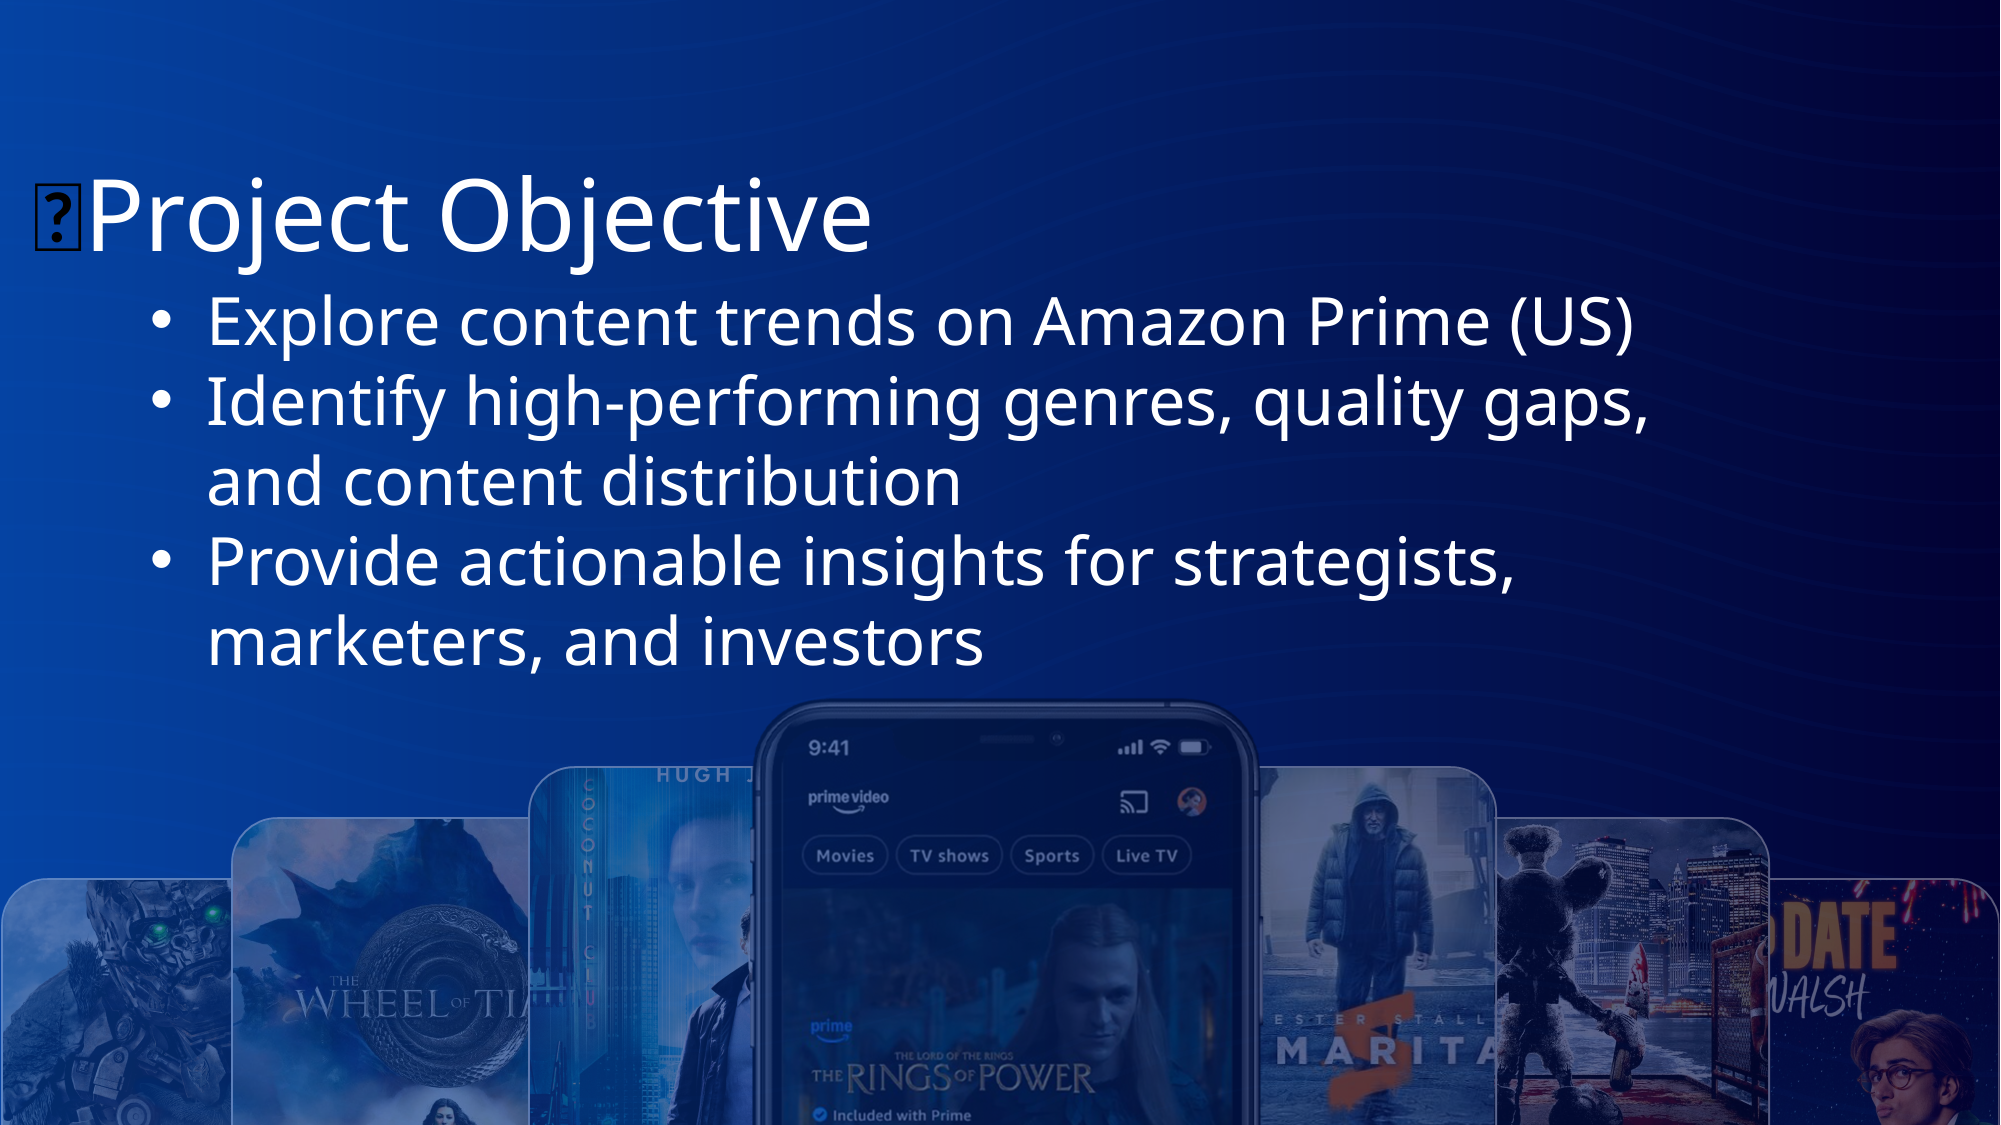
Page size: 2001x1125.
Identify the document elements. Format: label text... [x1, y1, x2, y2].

text_box Explore content trends on Amazon Prime (US) Identify high-performing genres, quality gaps, and content distribution Provide actionable insights for strategists, marketers, and investors [134, 271, 1791, 625]
picture [0, 625, 2000, 1125]
text_box 🎯Project Objective [19, 159, 1022, 279]
